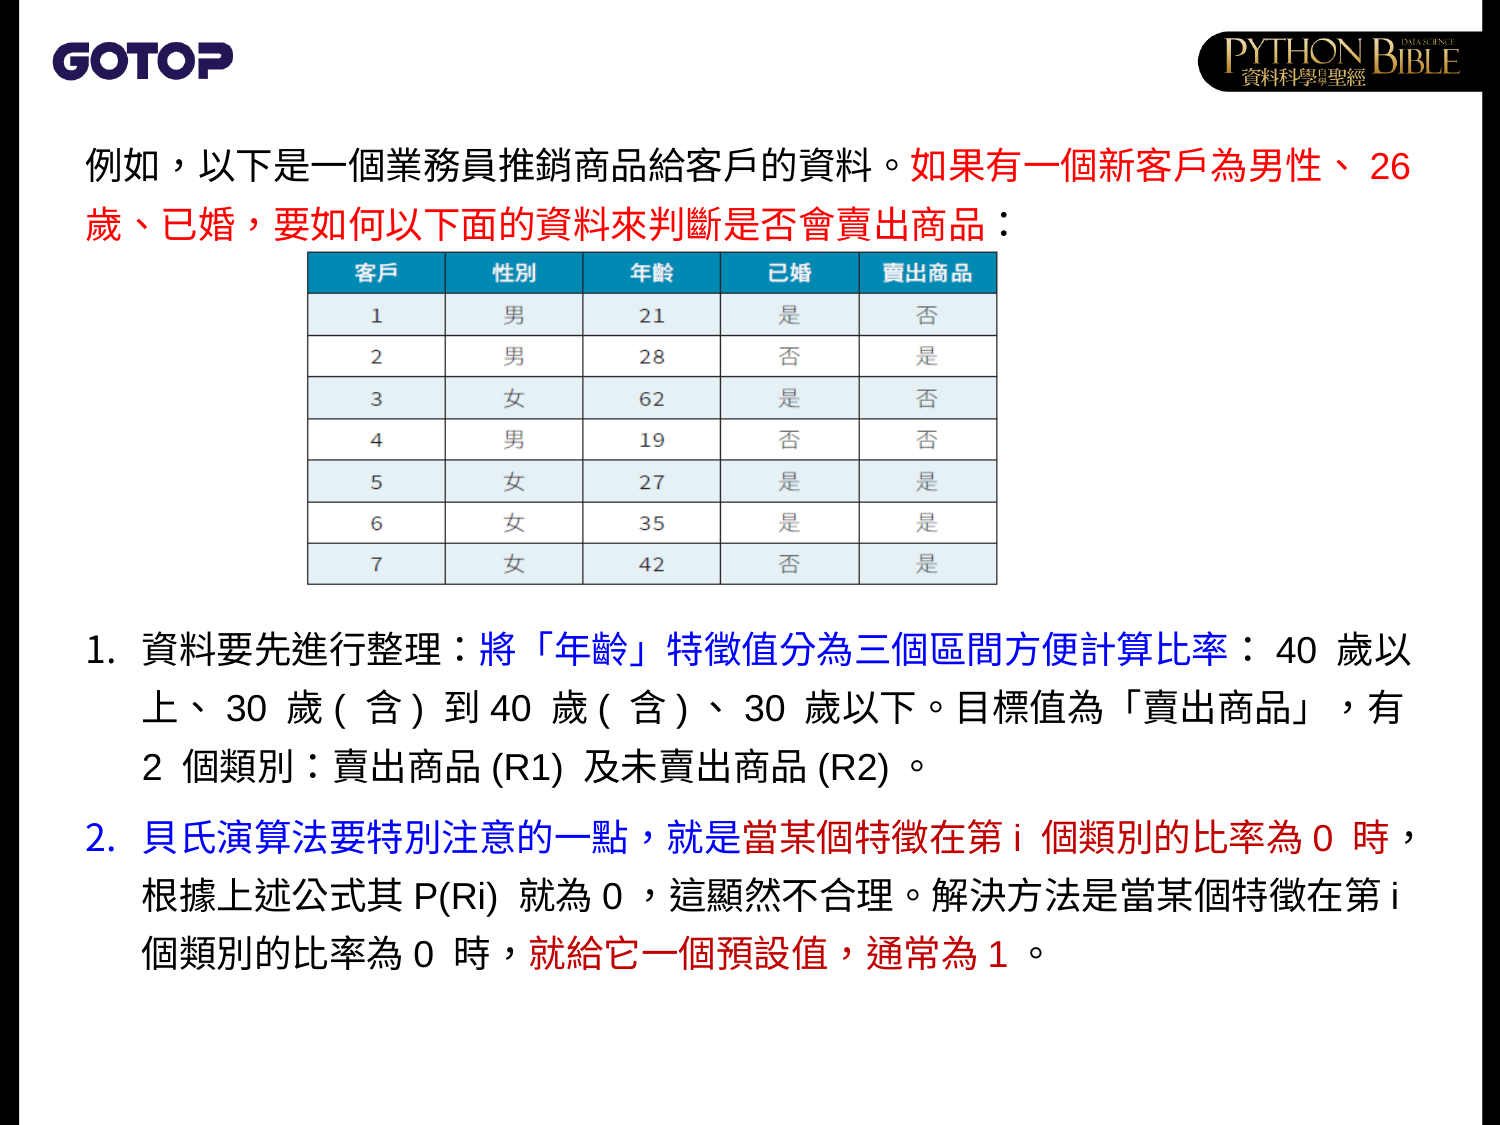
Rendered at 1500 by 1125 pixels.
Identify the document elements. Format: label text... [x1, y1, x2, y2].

list 例如，以下是一個業務員推銷商品給客戶的資料。如果有一個新客戶為男性、26 歲、已婚，要如何以下面的資料來判斷是否會賣出商品： 資料要先進行整理：將「年齡」特徵值分為三個區間方便計算比率：40 歲以上、30 歲( 含) 到40 歲( 含)、30 歲以下。目標值為「賣出商品」，有2 個類別：賣出商品(R1) 及未賣出商品(R2)。 貝氏演算法要特別注意的一點，就是當某個特徵在第i 個類別的比率為0 時，根據上述公式其P(Ri) 就為0，這顯然不合理。解決方法是當某個特徵在第i 個類別的比率為0 時，就給它一個預設值，通常為1。 [70, 121, 1430, 1067]
picture [0, 0, 1500, 1125]
